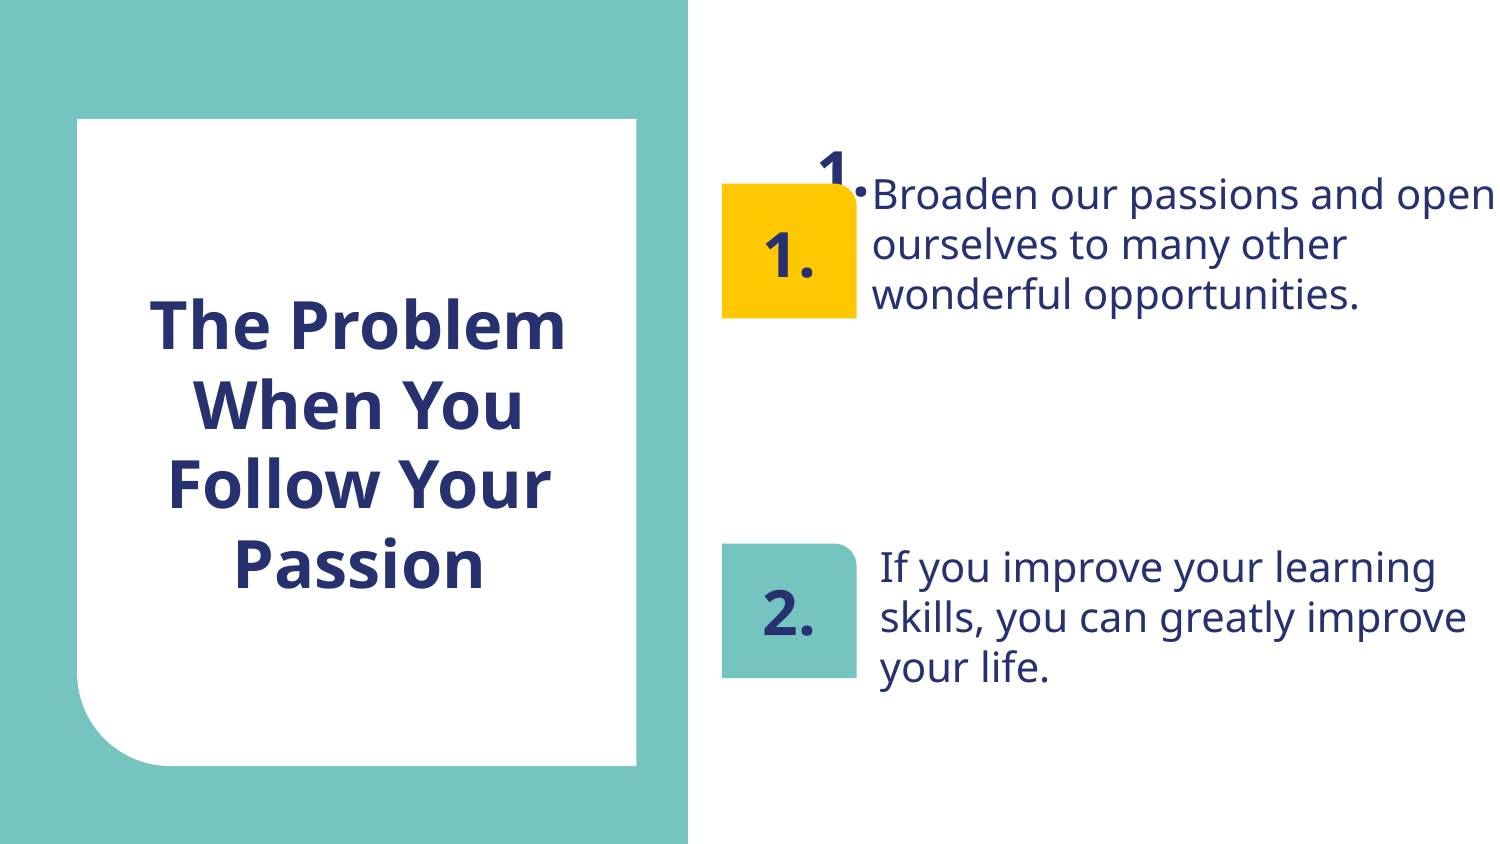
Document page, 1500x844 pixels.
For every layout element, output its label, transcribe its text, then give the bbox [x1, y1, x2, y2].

title 1. [801, 118, 937, 254]
title 2. [721, 561, 836, 661]
subtitle If you improve your learning skills, you can greatly improve your life. [836, 525, 1489, 705]
subtitle Broaden our passions and open ourselves to many other wonderful opportunities. [856, 153, 1500, 372]
text_box [721, 661, 836, 679]
text_box [721, 543, 836, 561]
text_box [721, 302, 857, 319]
title 1. [721, 202, 857, 302]
text_box [721, 183, 857, 202]
title The Problem When You Follow Your Passion [76, 118, 643, 767]
